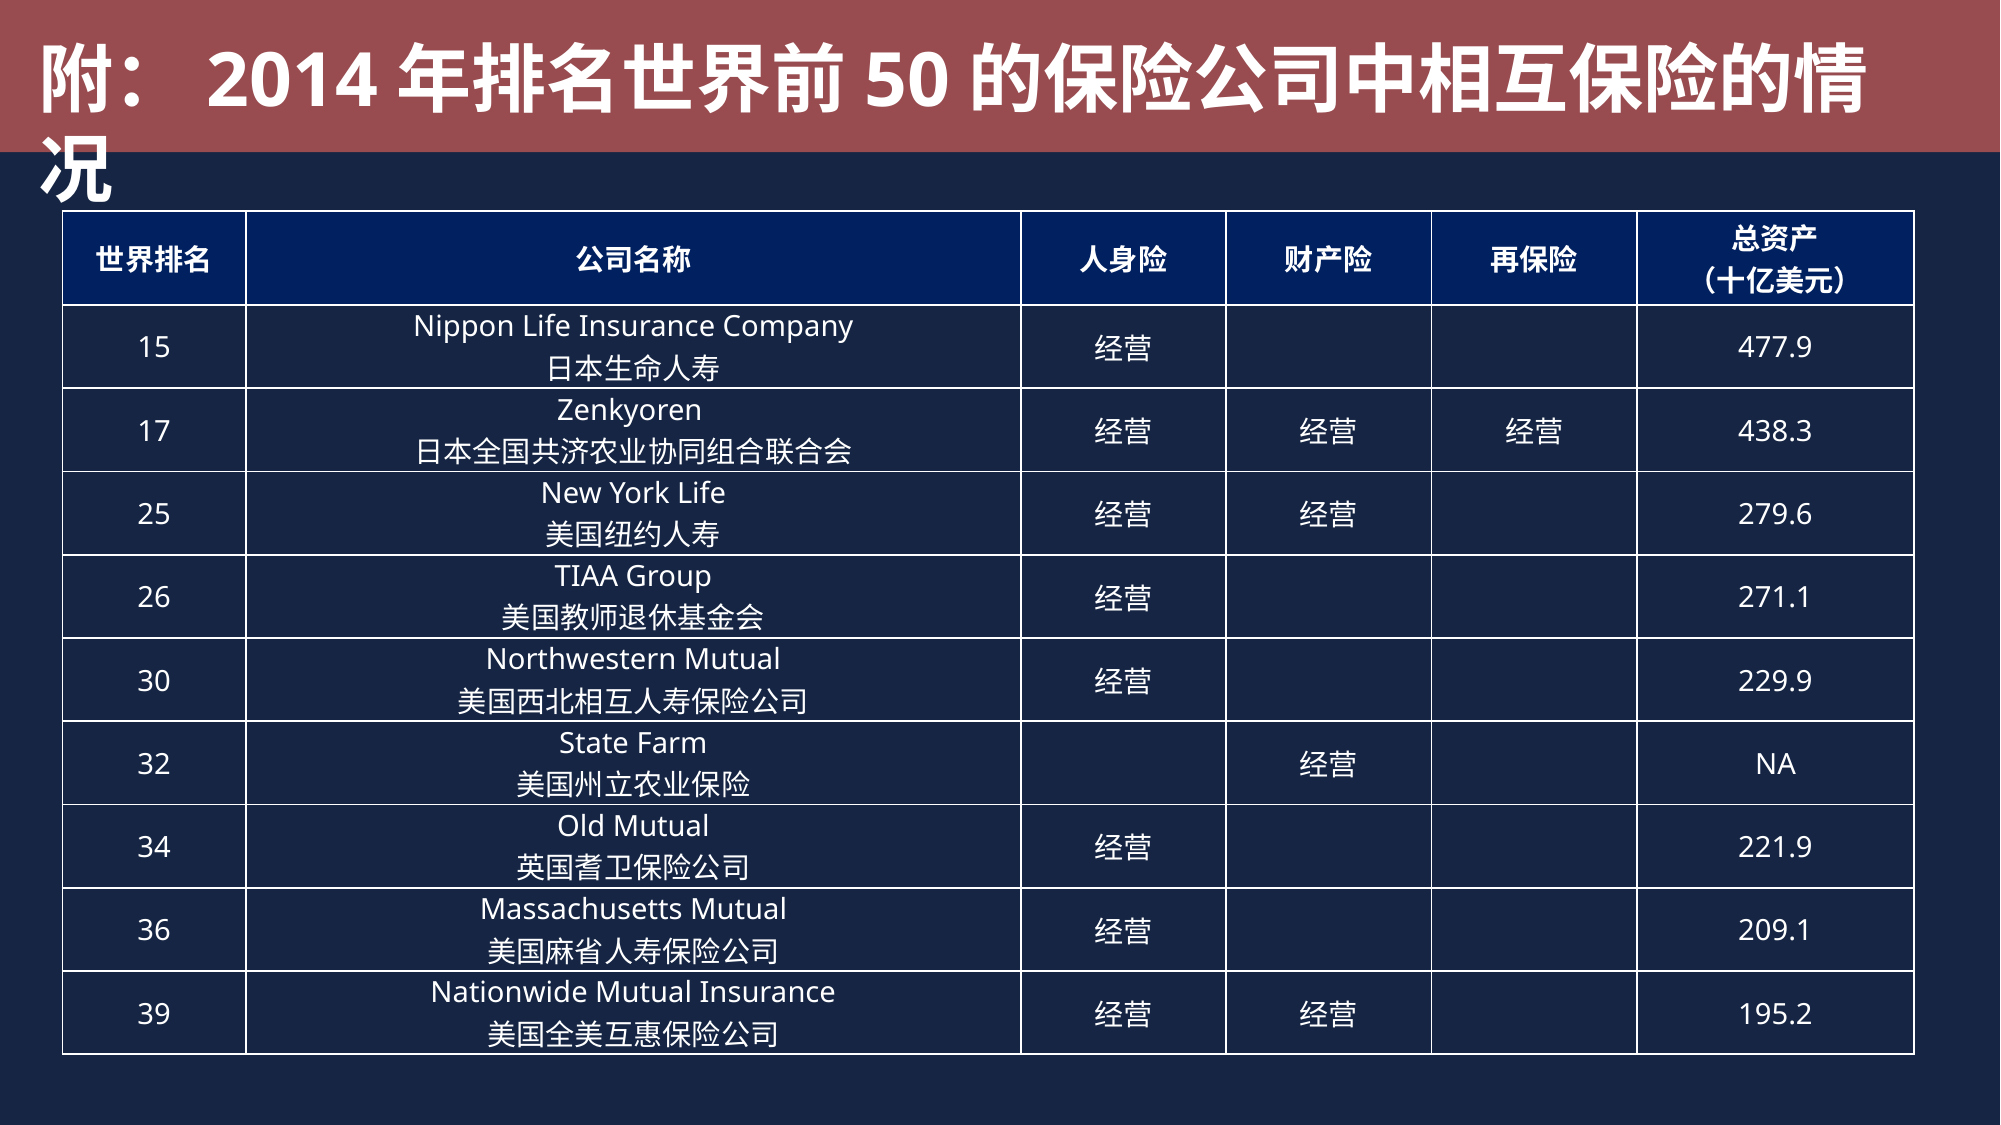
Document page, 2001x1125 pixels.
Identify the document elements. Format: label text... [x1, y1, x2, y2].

text_box [0, 0, 2000, 153]
table_cell 477.9 [1638, 306, 1913, 387]
table_cell 34 [63, 805, 245, 887]
table_cell 30 [63, 639, 245, 720]
table_cell 229.9 [1638, 639, 1913, 720]
table_cell 经营 [1022, 389, 1225, 471]
table_cell 经营 [1022, 639, 1225, 720]
table_cell 经营 [1022, 805, 1225, 887]
table_header 总资产 （十亿美元） [1638, 212, 1913, 304]
table_cell 221.9 [1638, 805, 1913, 887]
table_cell New York Life 美国纽约人寿 [247, 472, 1020, 554]
table_cell [1227, 639, 1431, 720]
table_cell [1227, 889, 1431, 970]
table_header 财产险 [1227, 212, 1431, 304]
table_cell 经营 [1022, 472, 1225, 554]
table_cell [1432, 472, 1636, 554]
table_cell 经营 [1022, 306, 1225, 387]
table_cell 25 [63, 472, 245, 554]
table_cell Northwestern Mutual 美国西北相互人寿保险公司 [247, 639, 1020, 720]
table_cell 经营 [1432, 389, 1636, 471]
table_cell 271.1 [1638, 556, 1913, 637]
table_cell [1432, 889, 1636, 970]
table_cell 438.3 [1638, 389, 1913, 471]
table_cell 17 [63, 389, 245, 471]
table_cell 279.6 [1638, 472, 1913, 554]
text_box 附：2014年排名世界前50的保险公司中相互保险的情况 [23, 24, 1938, 220]
table_cell TIAA Group 美国教师退休基金会 [247, 556, 1020, 637]
table_cell [1227, 556, 1431, 637]
table_cell 26 [63, 556, 245, 637]
table_cell Zenkyoren 日本全国共济农业协同组合联合会 [247, 389, 1020, 471]
table_cell [1432, 306, 1636, 387]
table_cell Massachusetts Mutual 美国麻省人寿保险公司 [247, 889, 1020, 970]
table_cell 经营 [1022, 889, 1225, 970]
table_cell Nippon Life Insurance Company 日本生命人寿 [247, 306, 1020, 387]
table_cell Nationwide Mutual Insurance 美国全美互惠保险公司 [247, 972, 1020, 1053]
table_cell [1432, 722, 1636, 804]
table_cell 经营 [1227, 389, 1431, 471]
table_cell NA [1638, 722, 1913, 804]
table_cell 经营 [1022, 556, 1225, 637]
table_cell 15 [63, 306, 245, 387]
table_cell [1227, 306, 1431, 387]
table_cell Old Mutual 英国耆卫保险公司 [247, 805, 1020, 887]
table_cell [1432, 639, 1636, 720]
table_cell [1432, 972, 1636, 1053]
table_cell 经营 [1022, 972, 1225, 1053]
table_cell 36 [63, 889, 245, 970]
table_cell [1022, 722, 1225, 804]
table_cell 32 [63, 722, 245, 804]
table_header 人身险 [1022, 212, 1225, 304]
table_header 世界排名 [63, 212, 245, 304]
table_cell 195.2 [1638, 972, 1913, 1053]
table_cell 39 [63, 972, 245, 1053]
table_cell 经营 [1227, 722, 1431, 804]
table_cell [1432, 805, 1636, 887]
table_header 公司名称 [247, 212, 1020, 304]
table_cell [1227, 805, 1431, 887]
table_cell 经营 [1227, 472, 1431, 554]
table_header 再保险 [1432, 212, 1636, 304]
table_cell State Farm 美国州立农业保险 [247, 722, 1020, 804]
table_cell 经营 [1227, 972, 1431, 1053]
table_cell [1432, 556, 1636, 637]
table_cell 209.1 [1638, 889, 1913, 970]
